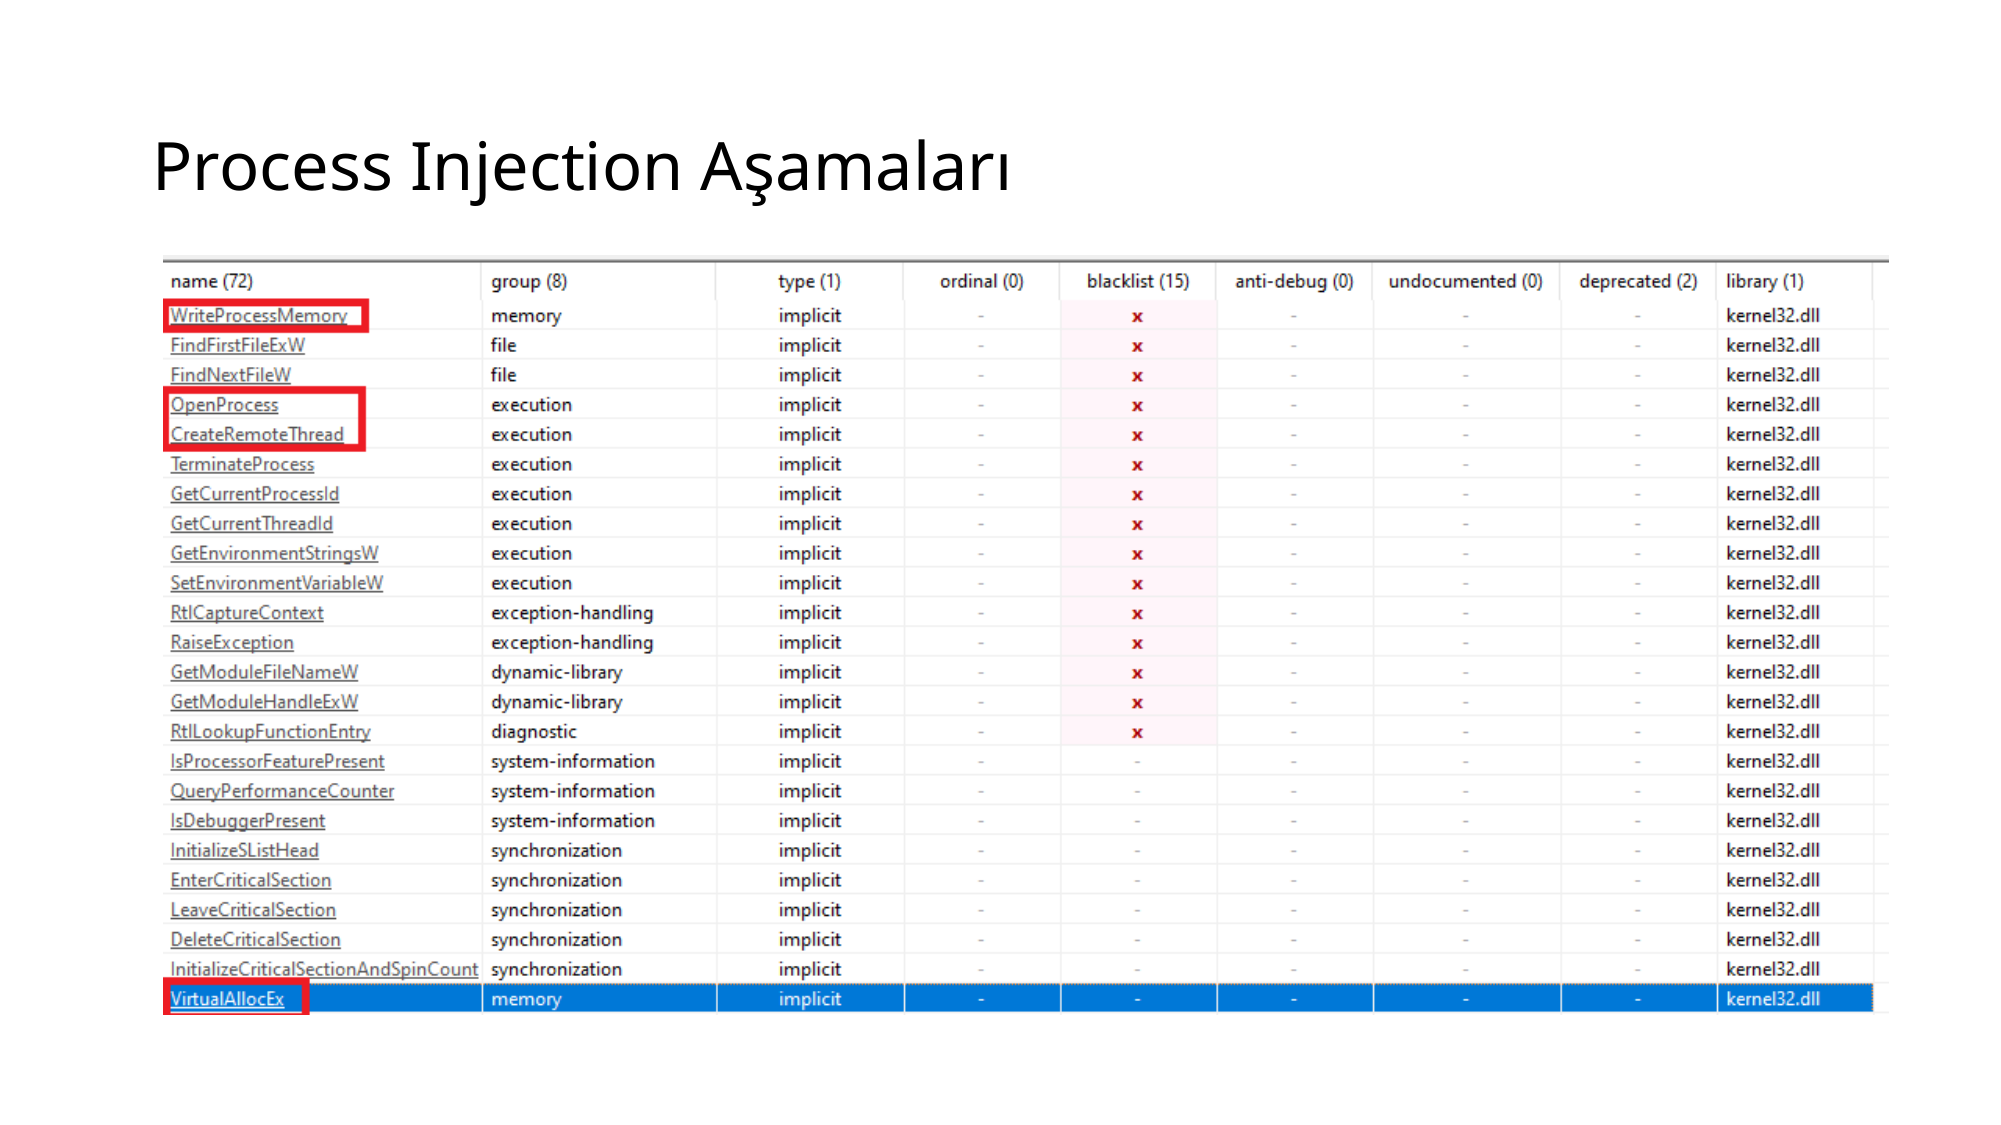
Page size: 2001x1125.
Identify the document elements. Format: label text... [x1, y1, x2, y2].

picture [163, 255, 1889, 1016]
title Process Injection Aşamaları [137, 59, 1863, 278]
